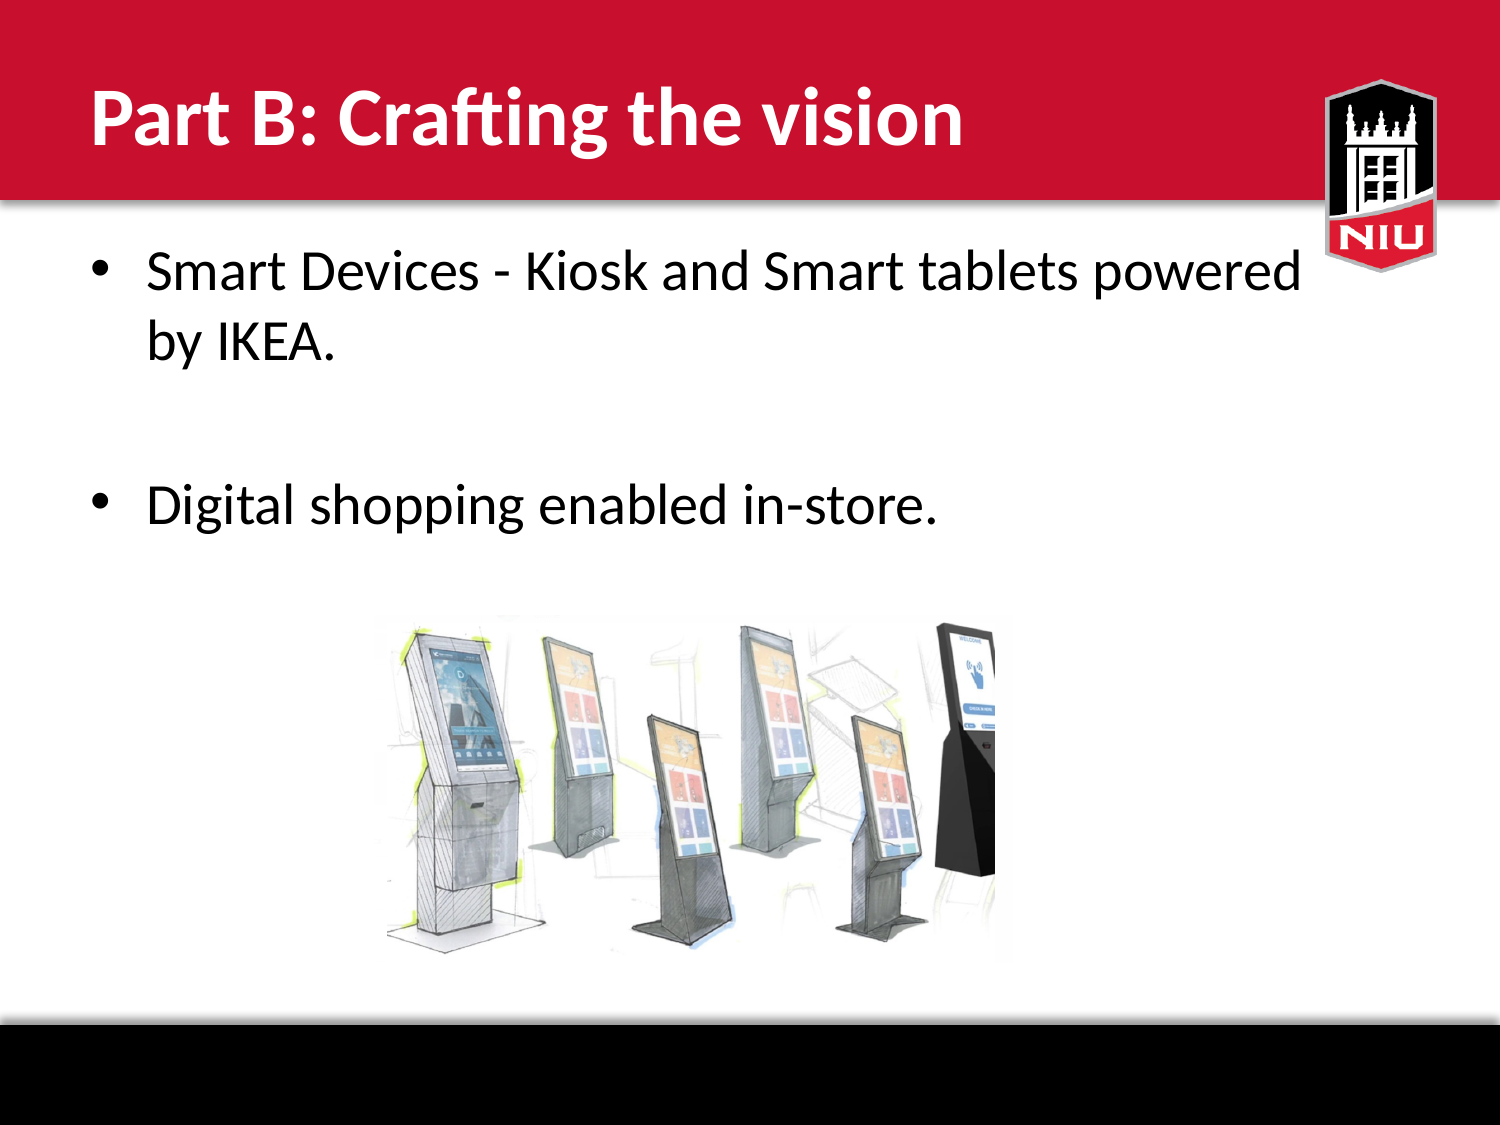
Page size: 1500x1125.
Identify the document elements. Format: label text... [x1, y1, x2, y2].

picture [1325, 79, 1437, 273]
title Part B: Crafting the vision [75, 24, 1313, 200]
list Smart Devices - Kiosk and Smart tablets powered by IKEA. Digital shopping enabled in-store. [75, 224, 1363, 988]
picture [374, 605, 1013, 963]
